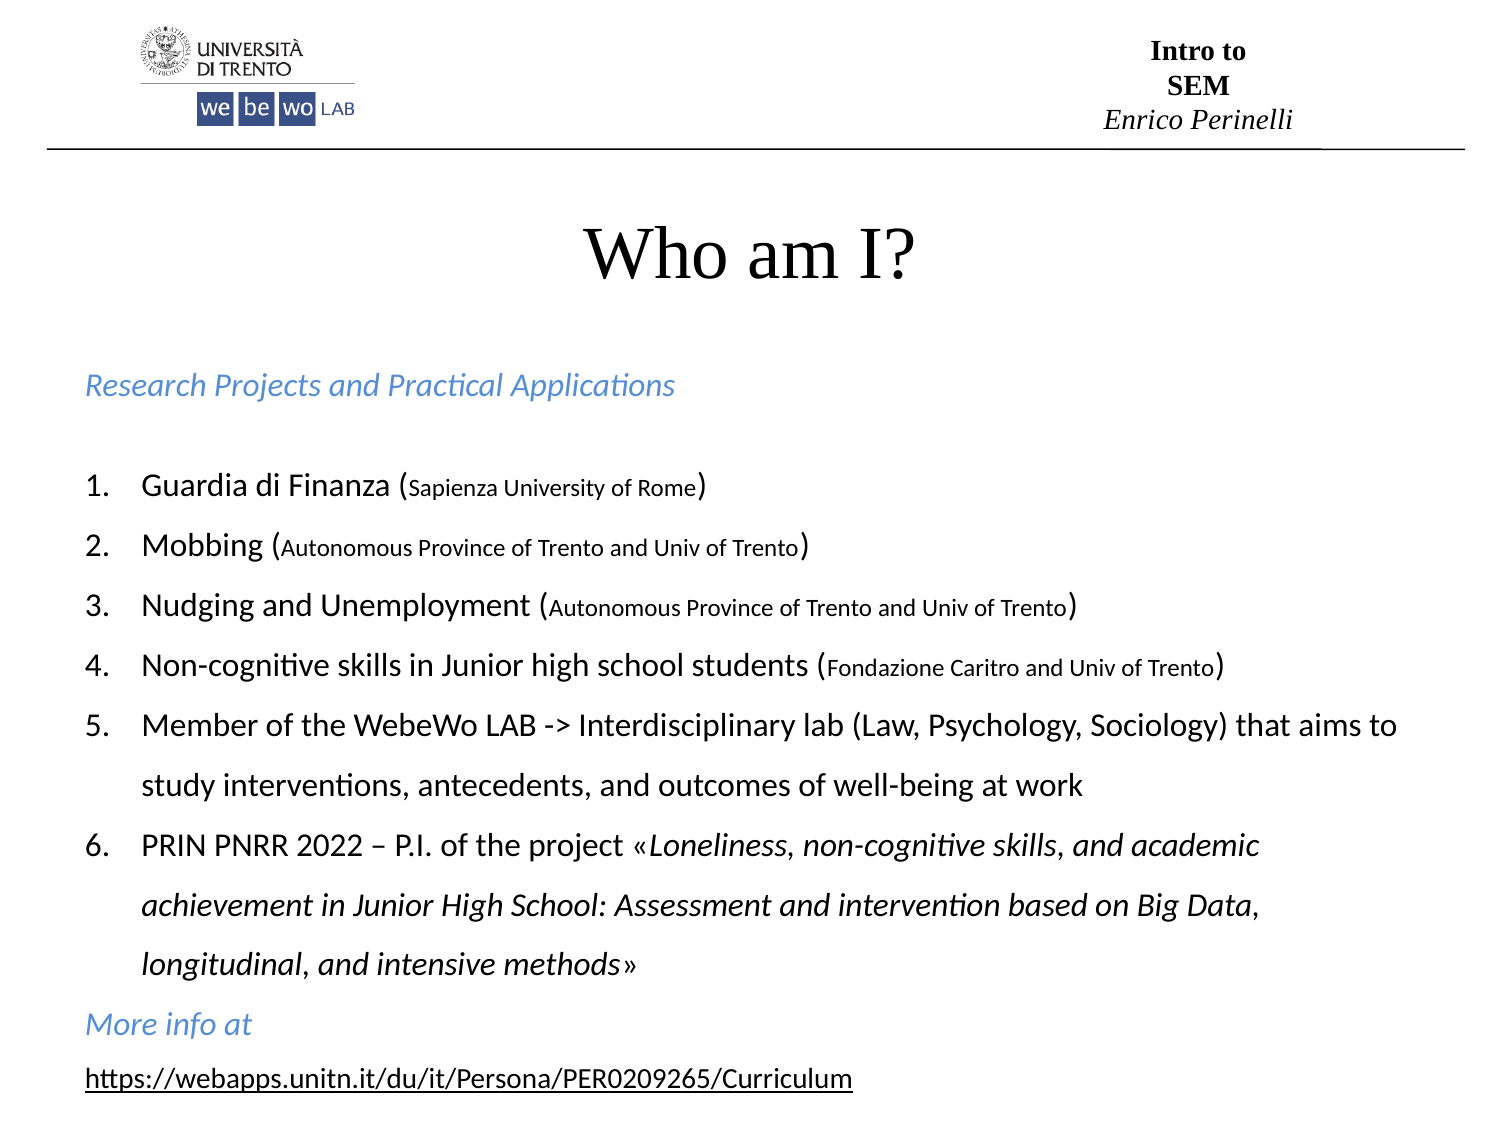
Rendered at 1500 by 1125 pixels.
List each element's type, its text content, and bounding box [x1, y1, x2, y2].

text_box Intro to SEM Enrico Perinelli [1088, 23, 1309, 143]
picture [136, 19, 362, 134]
text_box Who am I? Research Projects and Practical Applications Guardia di Finanza (Sapienza University of Rome) Mobbing (Autonomous Province of Trento and Univ of Trento) Nudging and Unemployment (Autonomous Province of Trento and Univ of Trento) Non-cognitive skills in Junior high school students (Fondazione Caritro and Univ of Trento) Member of the WebeWo LAB -> Interdisciplinary lab (Law, Psychology, Sociology) that aims to study interventions, antecedents, and outcomes of well-being at work PRIN PNRR 2022 – P.I. of the project «Loneliness, non-cognitive skills, and academic achievement in Junior High School: Assessment and intervention based on Big Data, longitudinal, and intensive methods» More info at https://webapps.unitn.it/du/it/Persona/PER0209265/Curriculum [70, 196, 1430, 1103]
